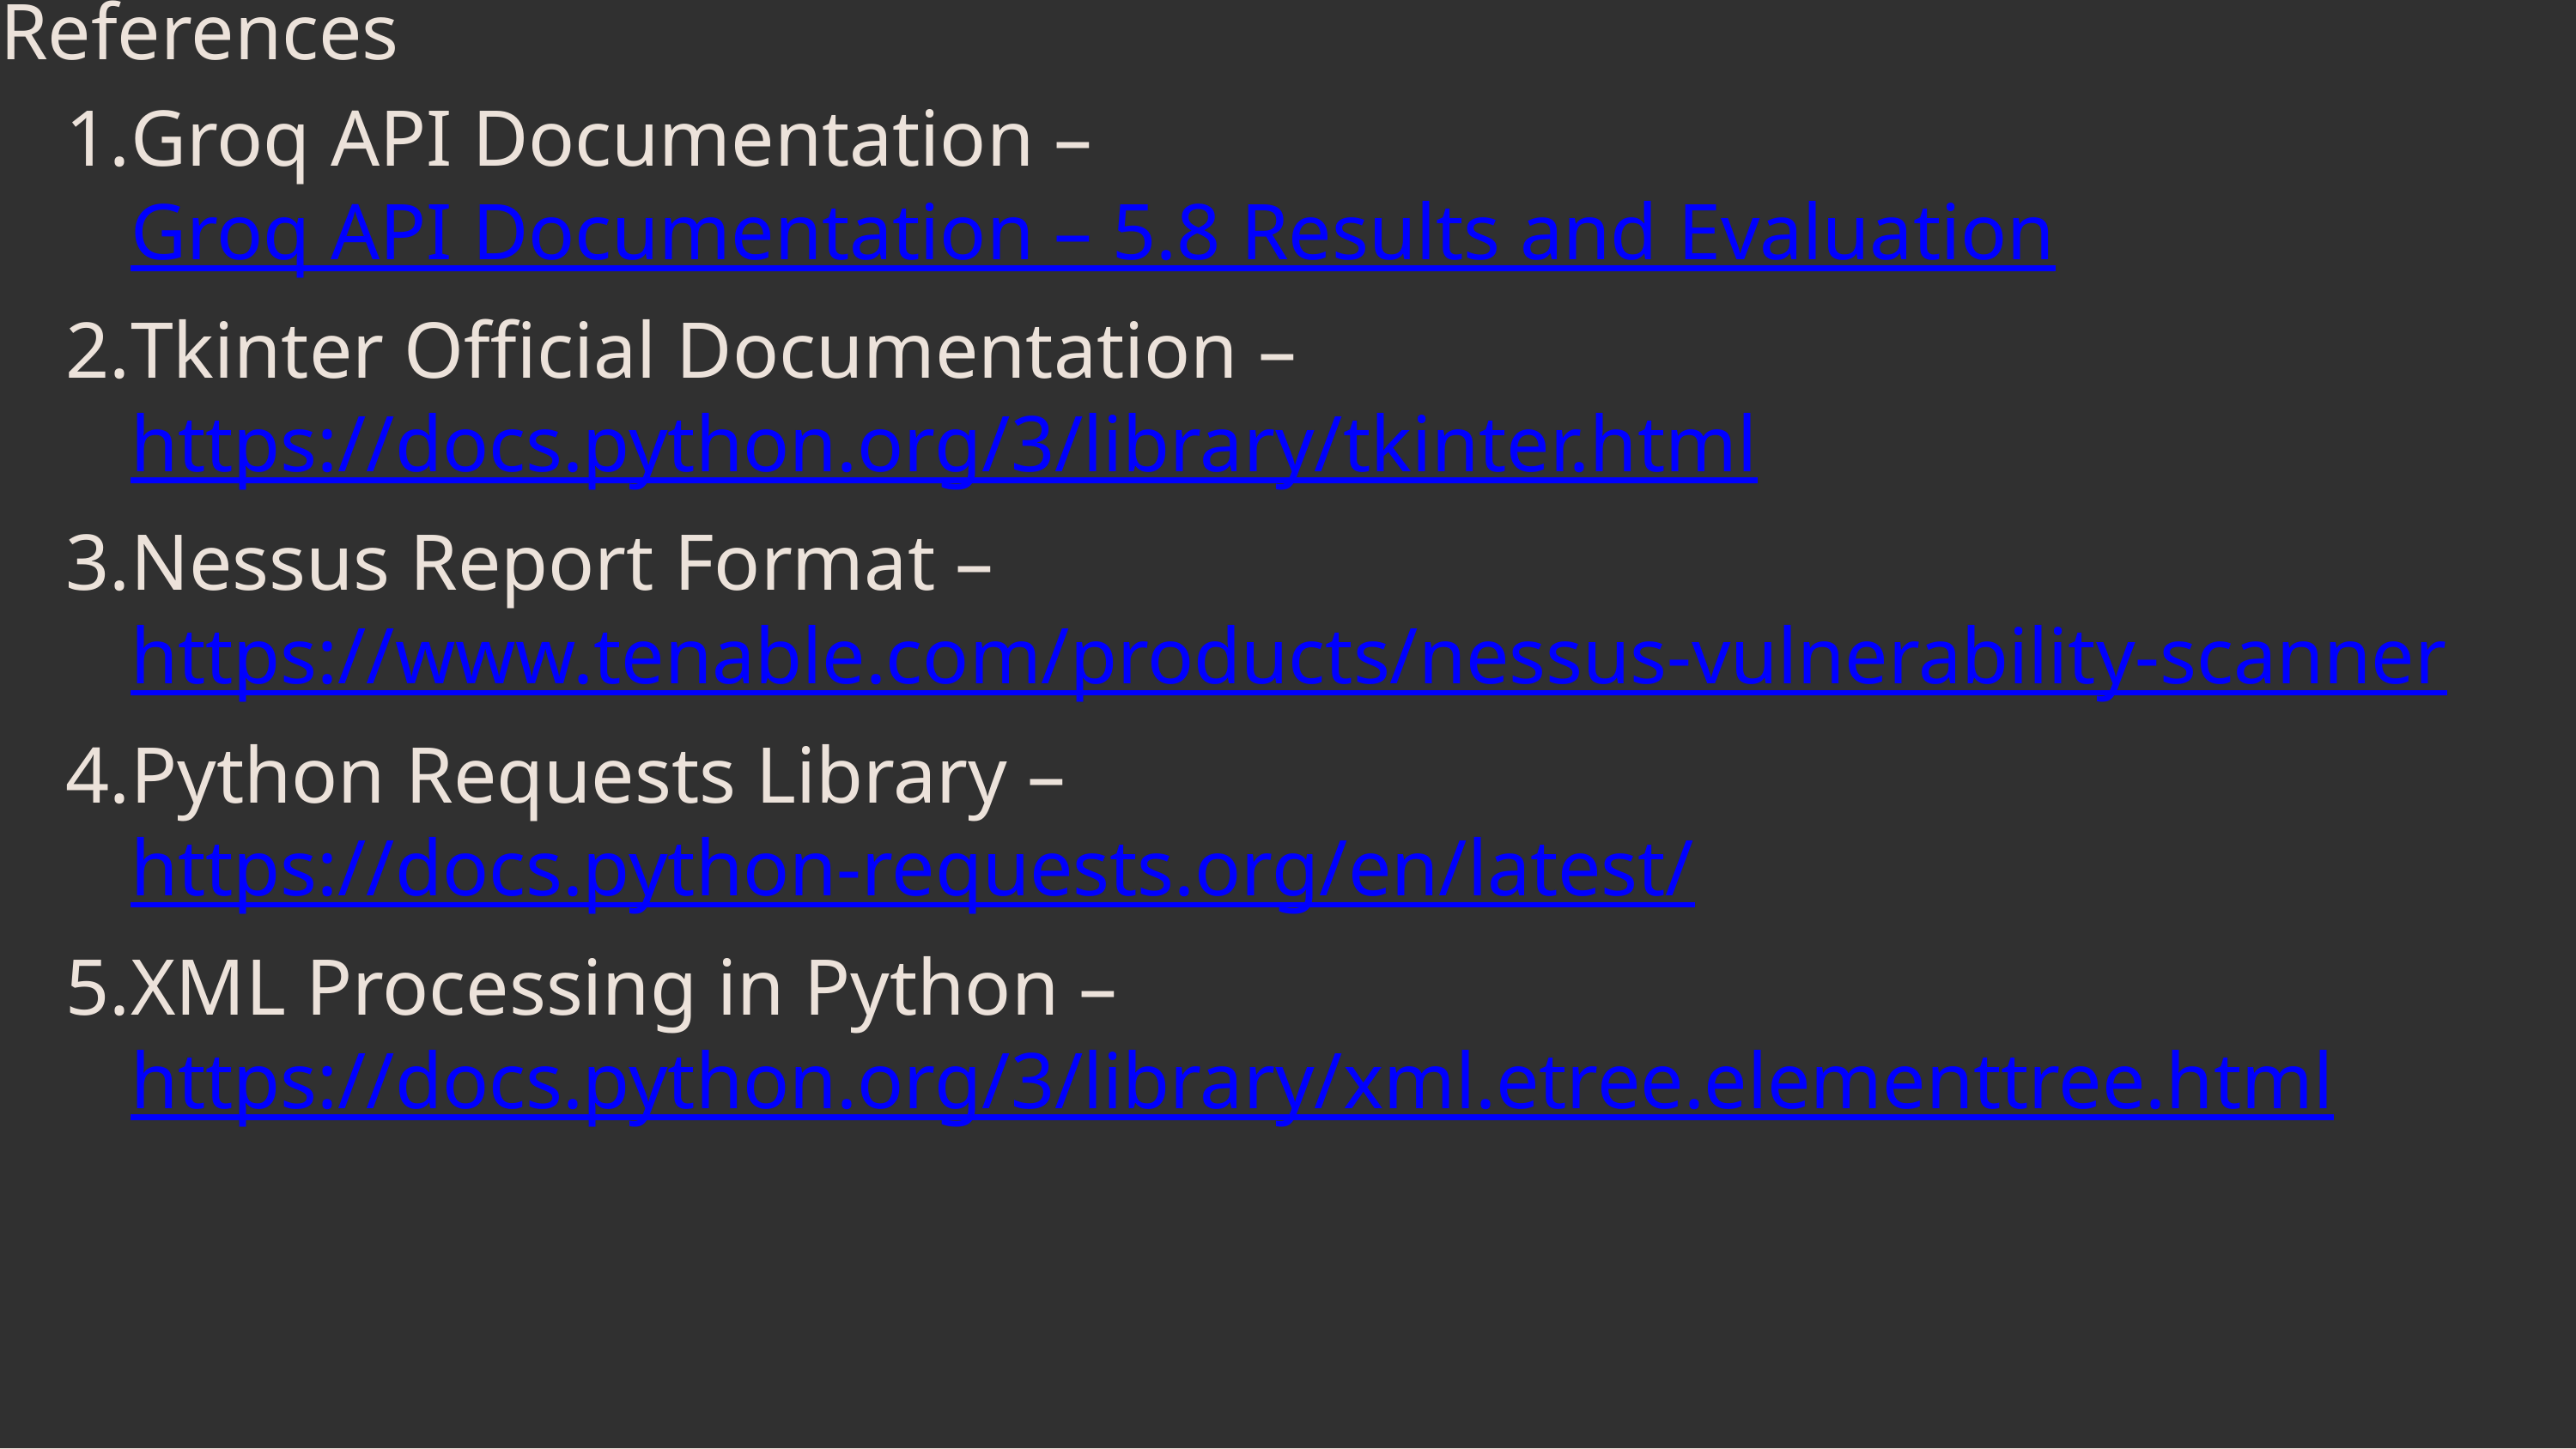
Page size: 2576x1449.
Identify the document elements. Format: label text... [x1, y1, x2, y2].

text_box References Groq API Documentation – Groq API Documentation – 5.8 Results and Evaluation Tkinter Official Documentation – https://docs.python.org/3/library/tkinter.html Nessus Report Format – https://www.tenable.com/products/nessus-vulnerability-scanner Python Requests Library – https://docs.python-requests.org/en/latest/ XML Processing in Python – https://docs.python.org/3/library/xml.etree.elementtree.html [0, 0, 556, 1243]
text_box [563, 0, 2013, 1449]
text_box References Groq API Documentation – Groq API Documentation – 5.8 Results and Evaluation Tkinter Official Documentation – https://docs.python.org/3/library/tkinter.html Nessus Report Format – https://www.tenable.com/products/nessus-vulnerability-scanner Python Requests Library – https://docs.python-requests.org/en/latest/ XML Processing in Python – https://docs.python.org/3/library/xml.etree.elementtree.html [2016, 0, 2576, 1243]
